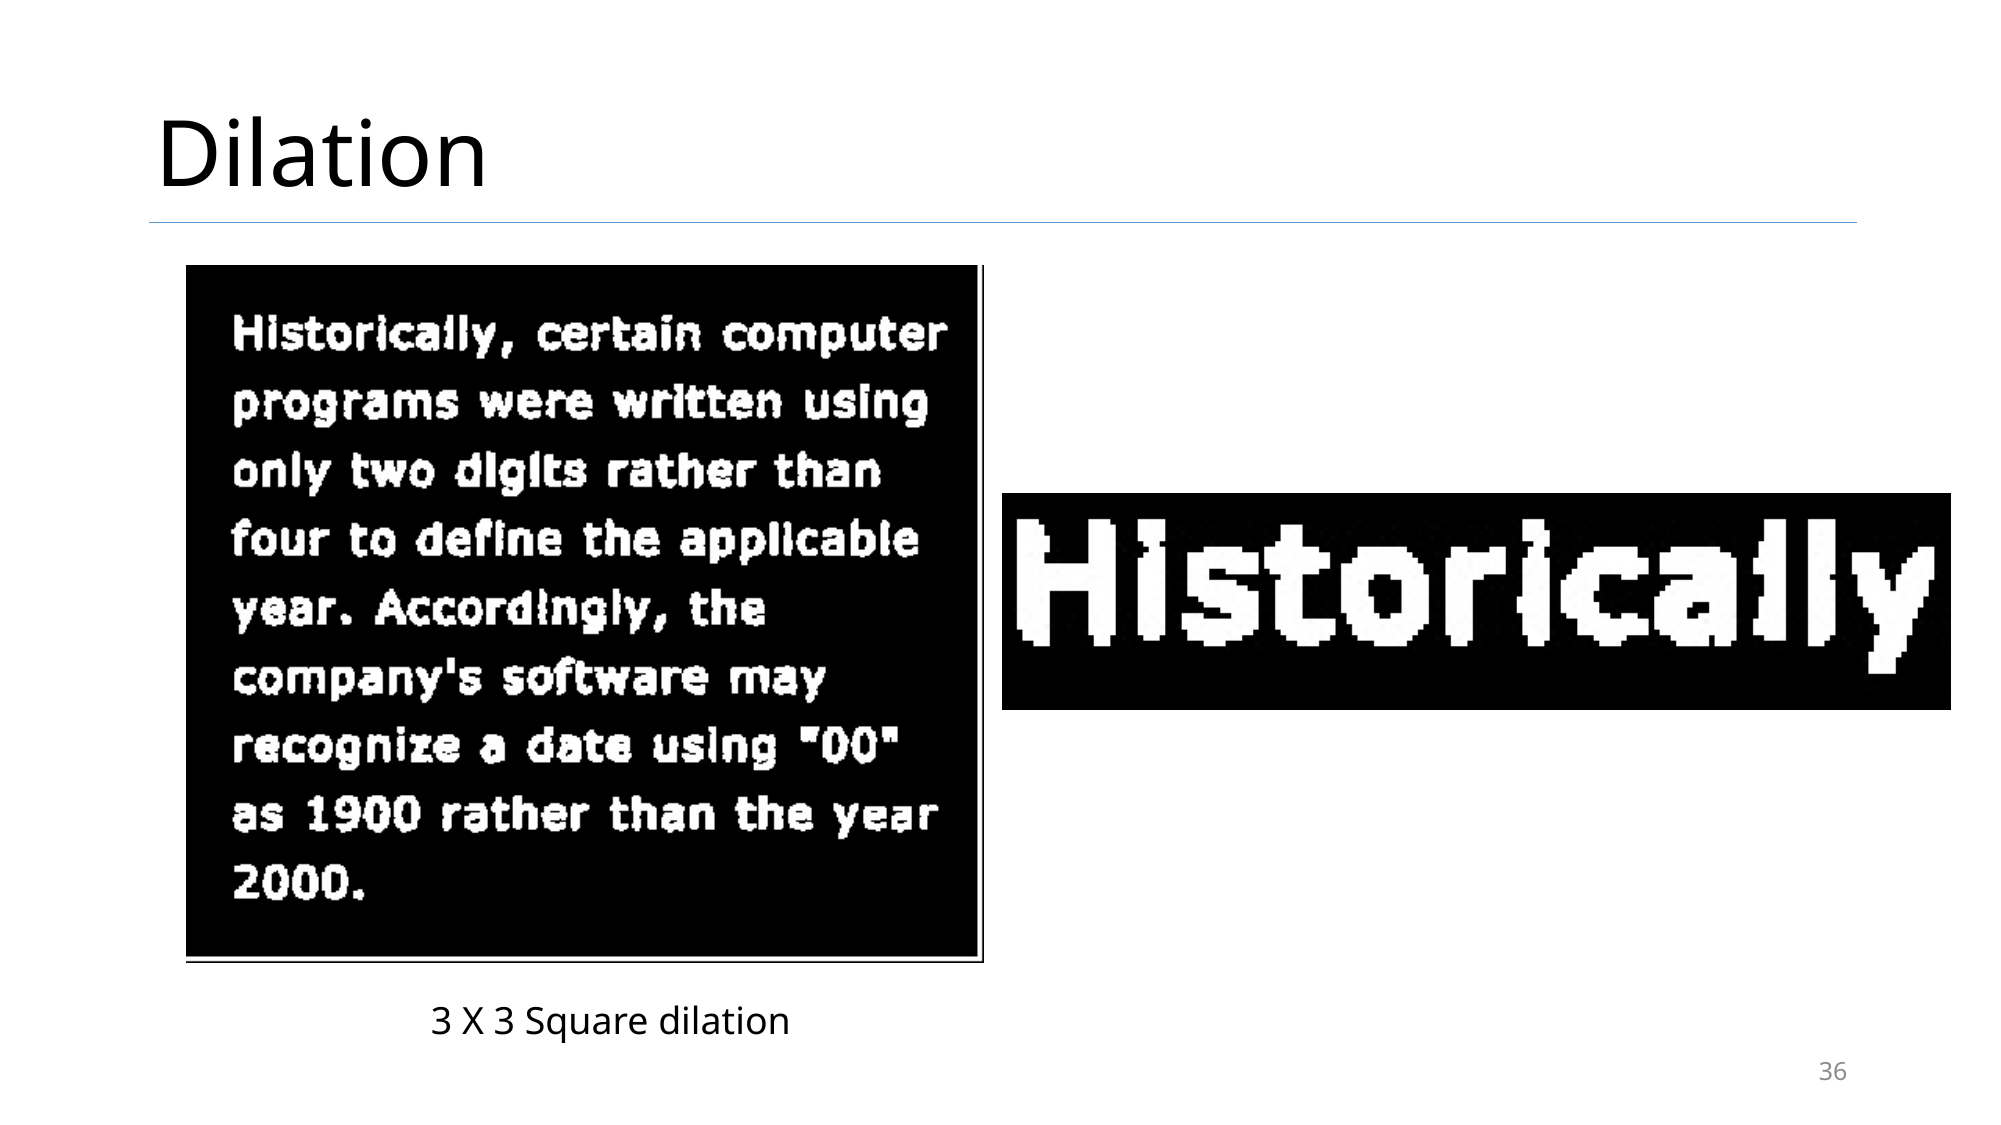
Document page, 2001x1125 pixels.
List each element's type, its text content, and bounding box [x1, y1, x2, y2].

slide_number 36 [1412, 1042, 1863, 1103]
title Dilation [140, 48, 1866, 266]
text_box 3 X 3 Square dilation [416, 989, 916, 1050]
picture [186, 265, 984, 963]
picture [1002, 493, 1951, 710]
